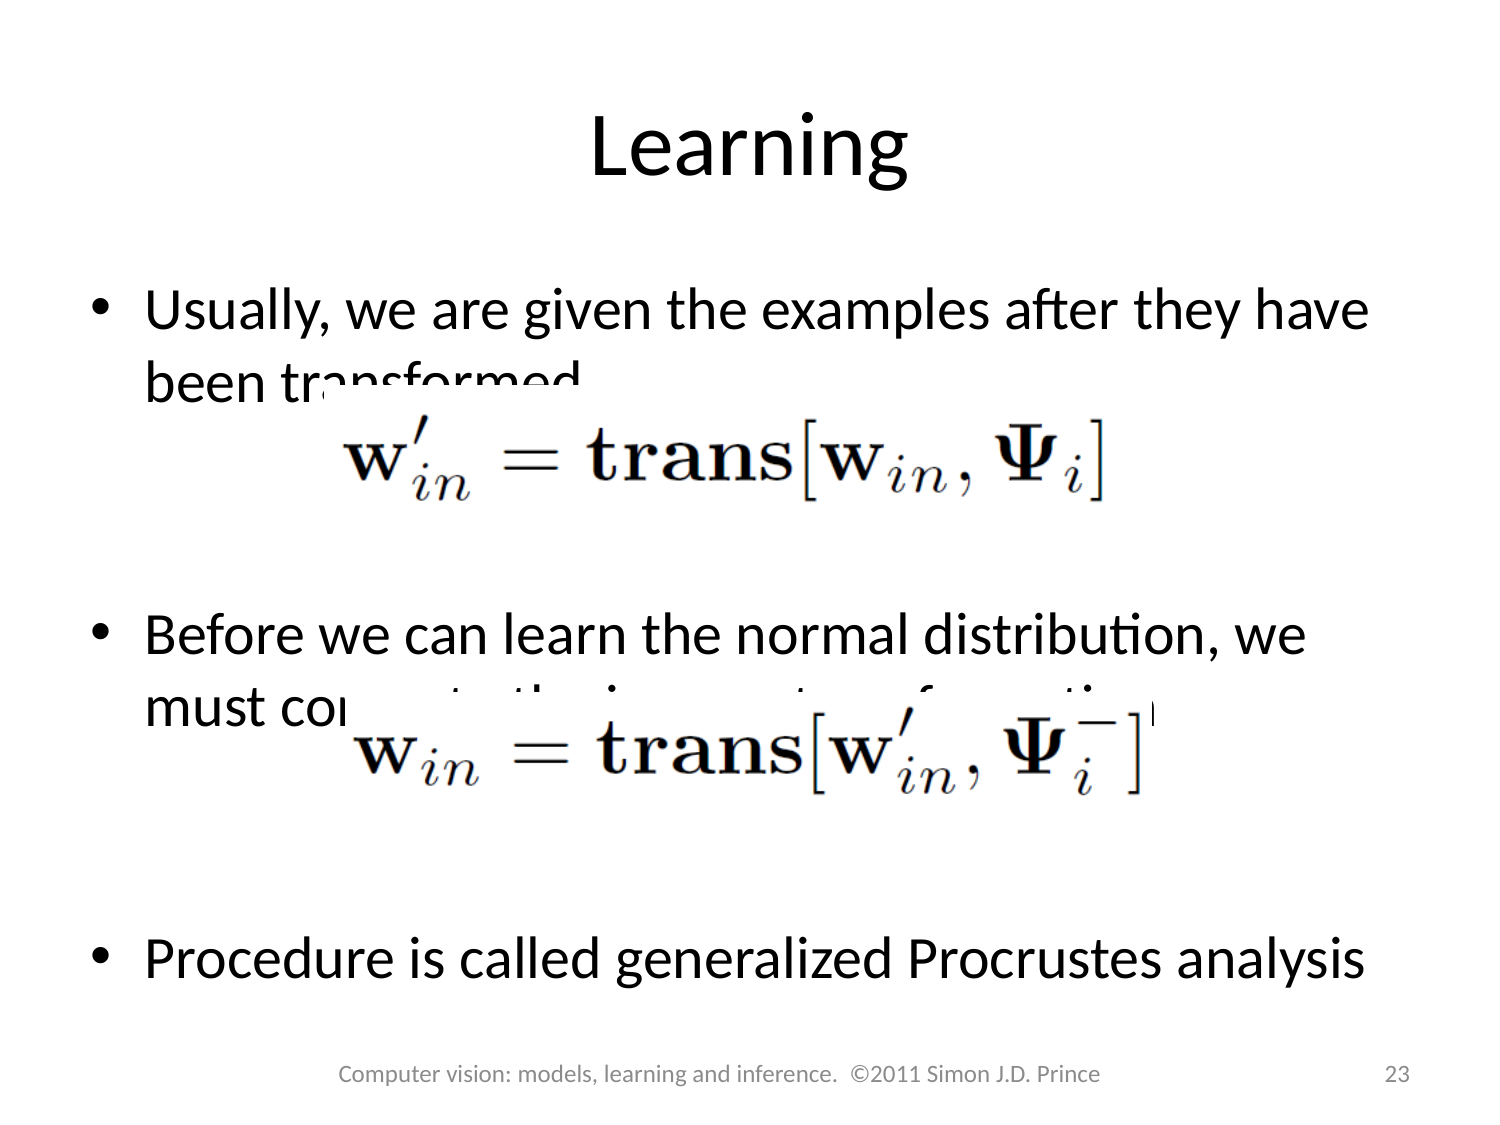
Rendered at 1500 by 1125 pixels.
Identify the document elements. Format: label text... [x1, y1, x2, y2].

picture [324, 385, 1113, 521]
text_box Computer vision: models, learning and inference. ©2011 Simon J.D. Prince [301, 1042, 1140, 1103]
picture [345, 692, 1152, 807]
list Usually, we are given the examples after they have been transformed Before we can learn the normal distribution, we must compute the inverse transformation Procedure is called generalized Procrustes analysis [75, 262, 1425, 1005]
title Learning [75, 45, 1425, 233]
text_box 23 [1140, 1042, 1425, 1103]
